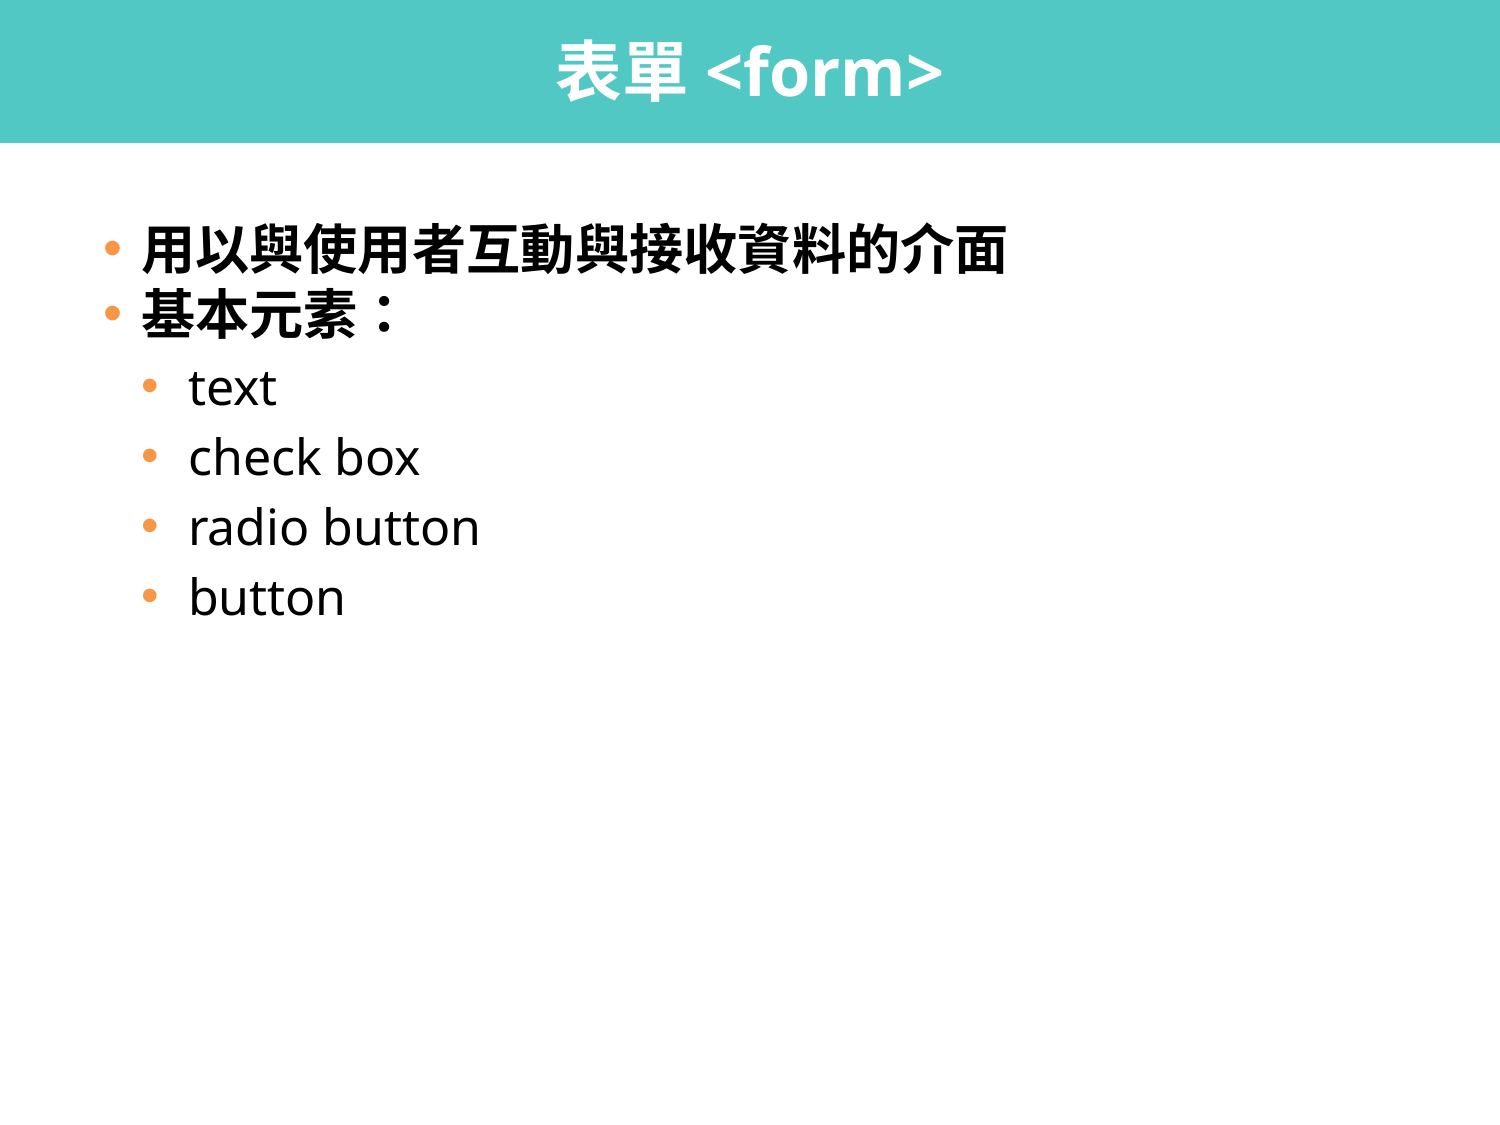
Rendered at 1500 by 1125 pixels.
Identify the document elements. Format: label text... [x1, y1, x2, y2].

title 表單<form> [0, 0, 1500, 144]
list 用以與使用者互動與接收資料的介面 基本元素： text check box radio button button [51, 207, 1449, 1020]
